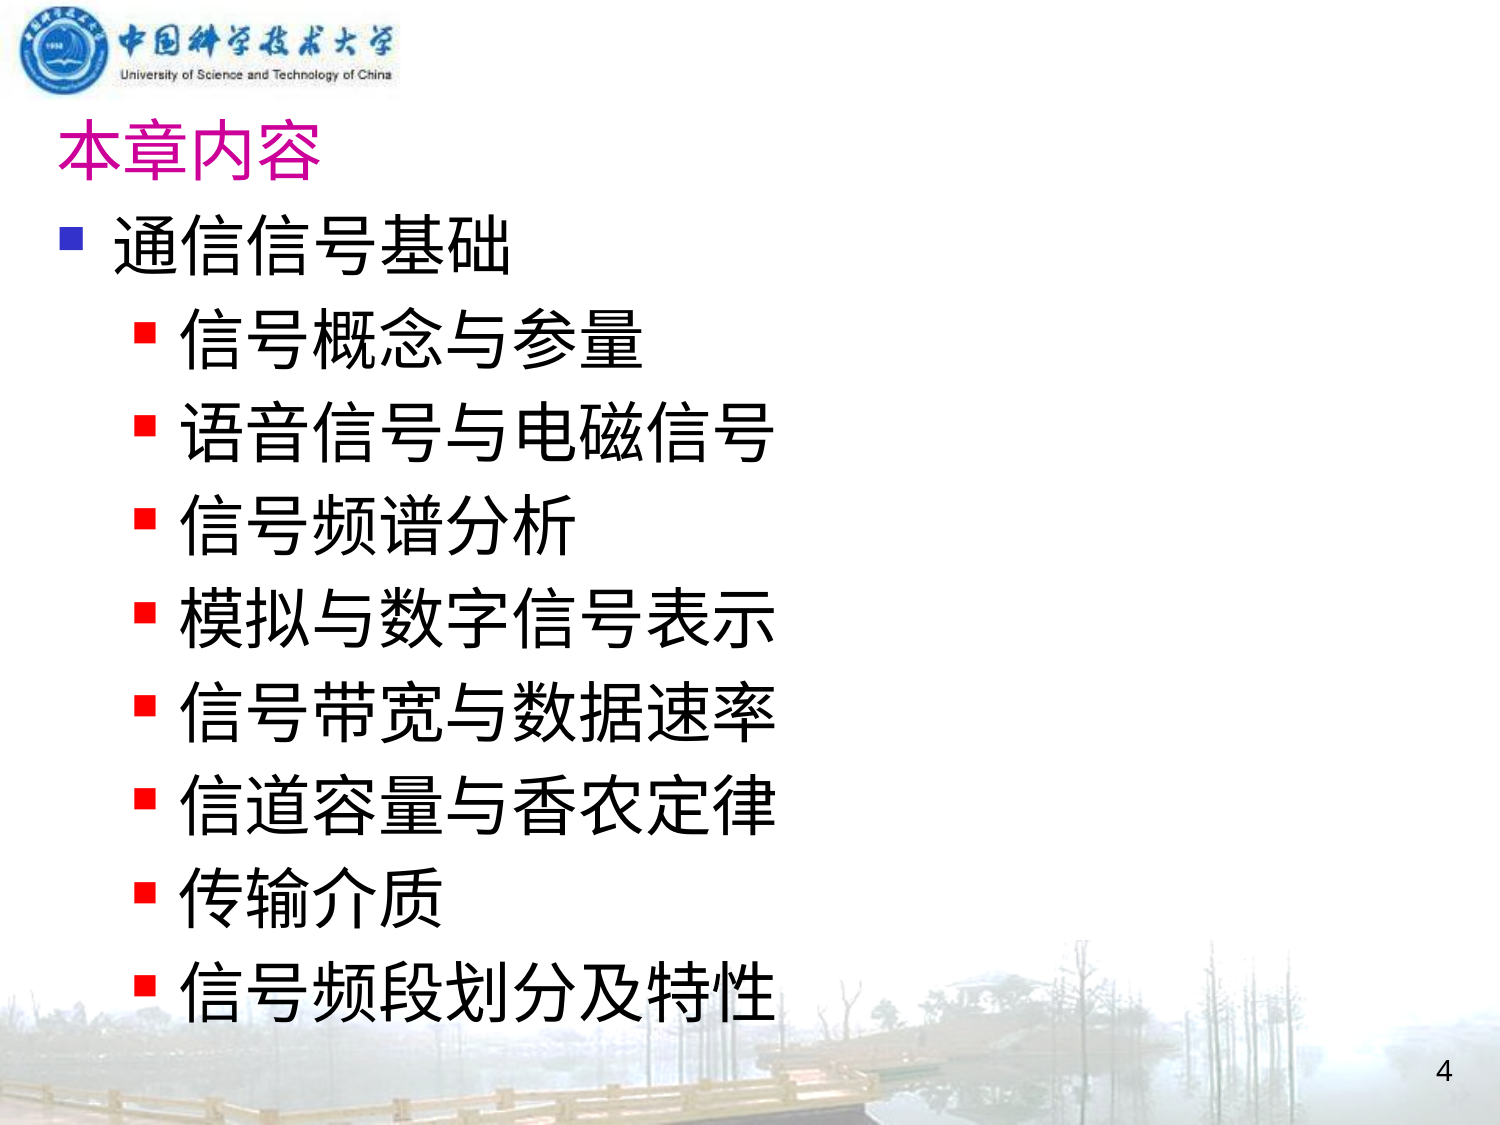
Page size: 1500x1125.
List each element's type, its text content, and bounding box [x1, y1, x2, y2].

slide_number 4 [1154, 1023, 1468, 1100]
list 通信信号基础 信号概念与参量 语音信号与电磁信号 信号频谱分析 模拟与数字信号表示 信号带宽与数据速率 信道容量与香农定律 传输介质 信号频段划分及特性 [40, 196, 1470, 1059]
picture [0, 0, 422, 103]
title 本章内容 [40, 34, 1468, 196]
slide_number 85 [0, 940, 1500, 1125]
